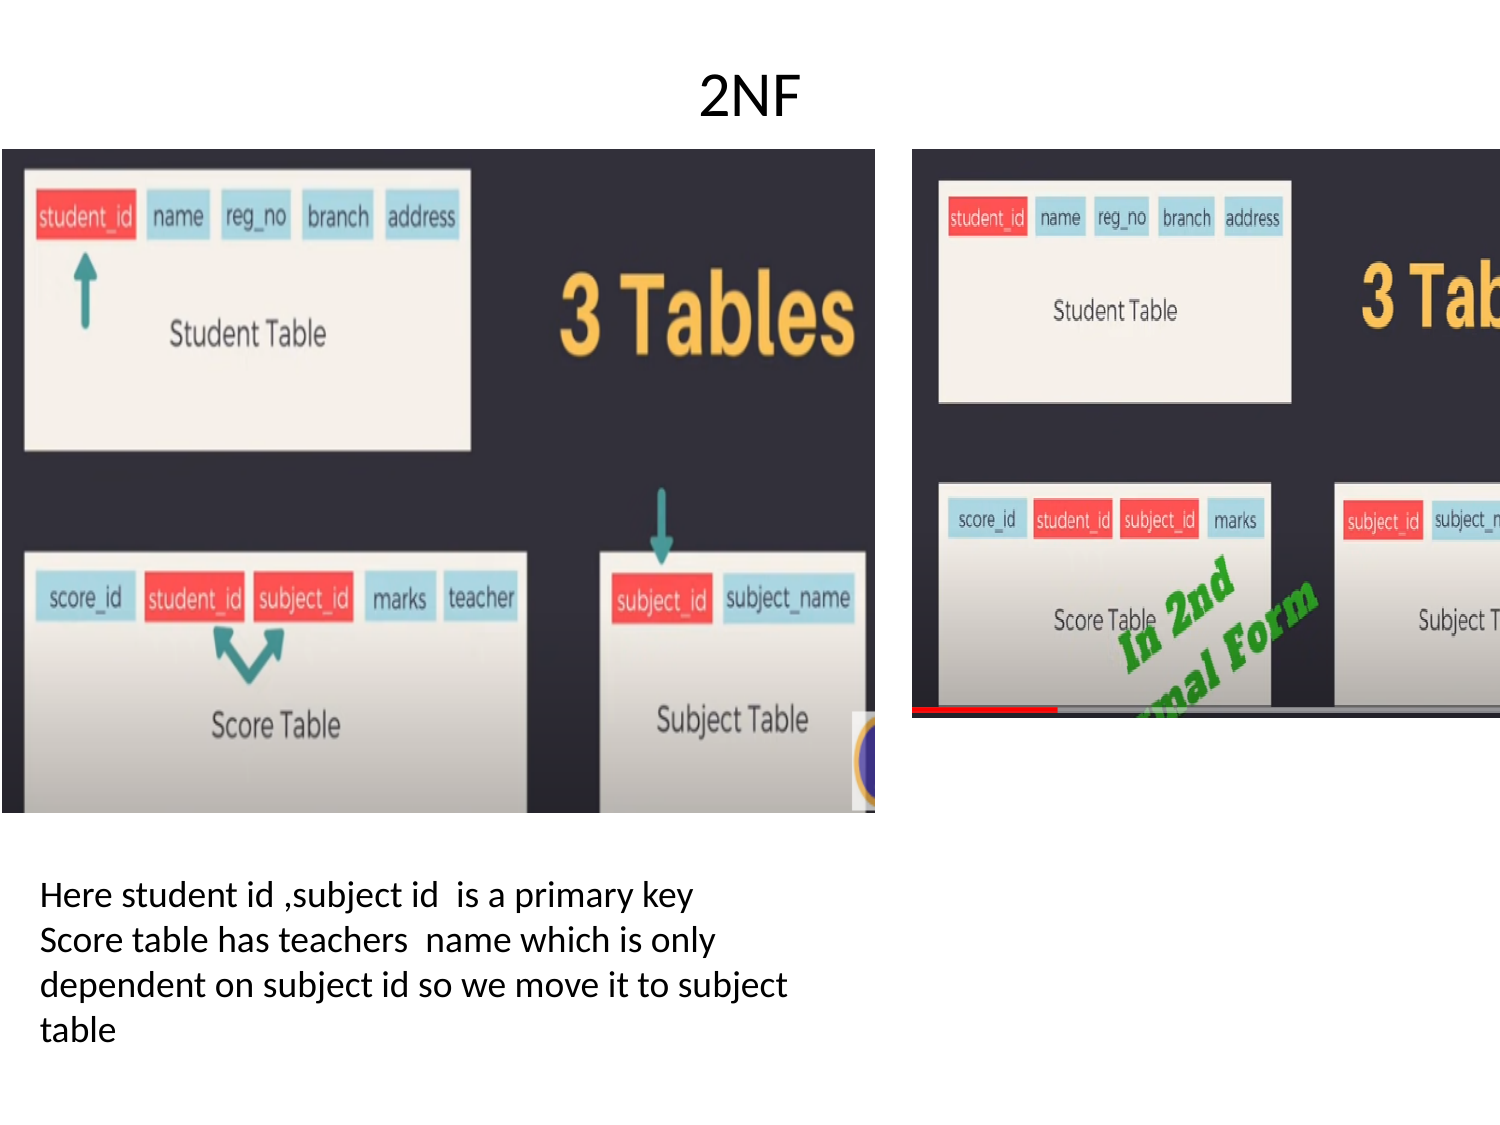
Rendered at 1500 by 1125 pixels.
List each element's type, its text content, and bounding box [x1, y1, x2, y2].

picture [912, 149, 1500, 718]
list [1, 149, 876, 813]
text_box Here student id ,subject id is a primary key Score table has teachers name which is only dependent on subject id so we move it to subject table [24, 862, 875, 1125]
title 2NF [75, 45, 1425, 138]
